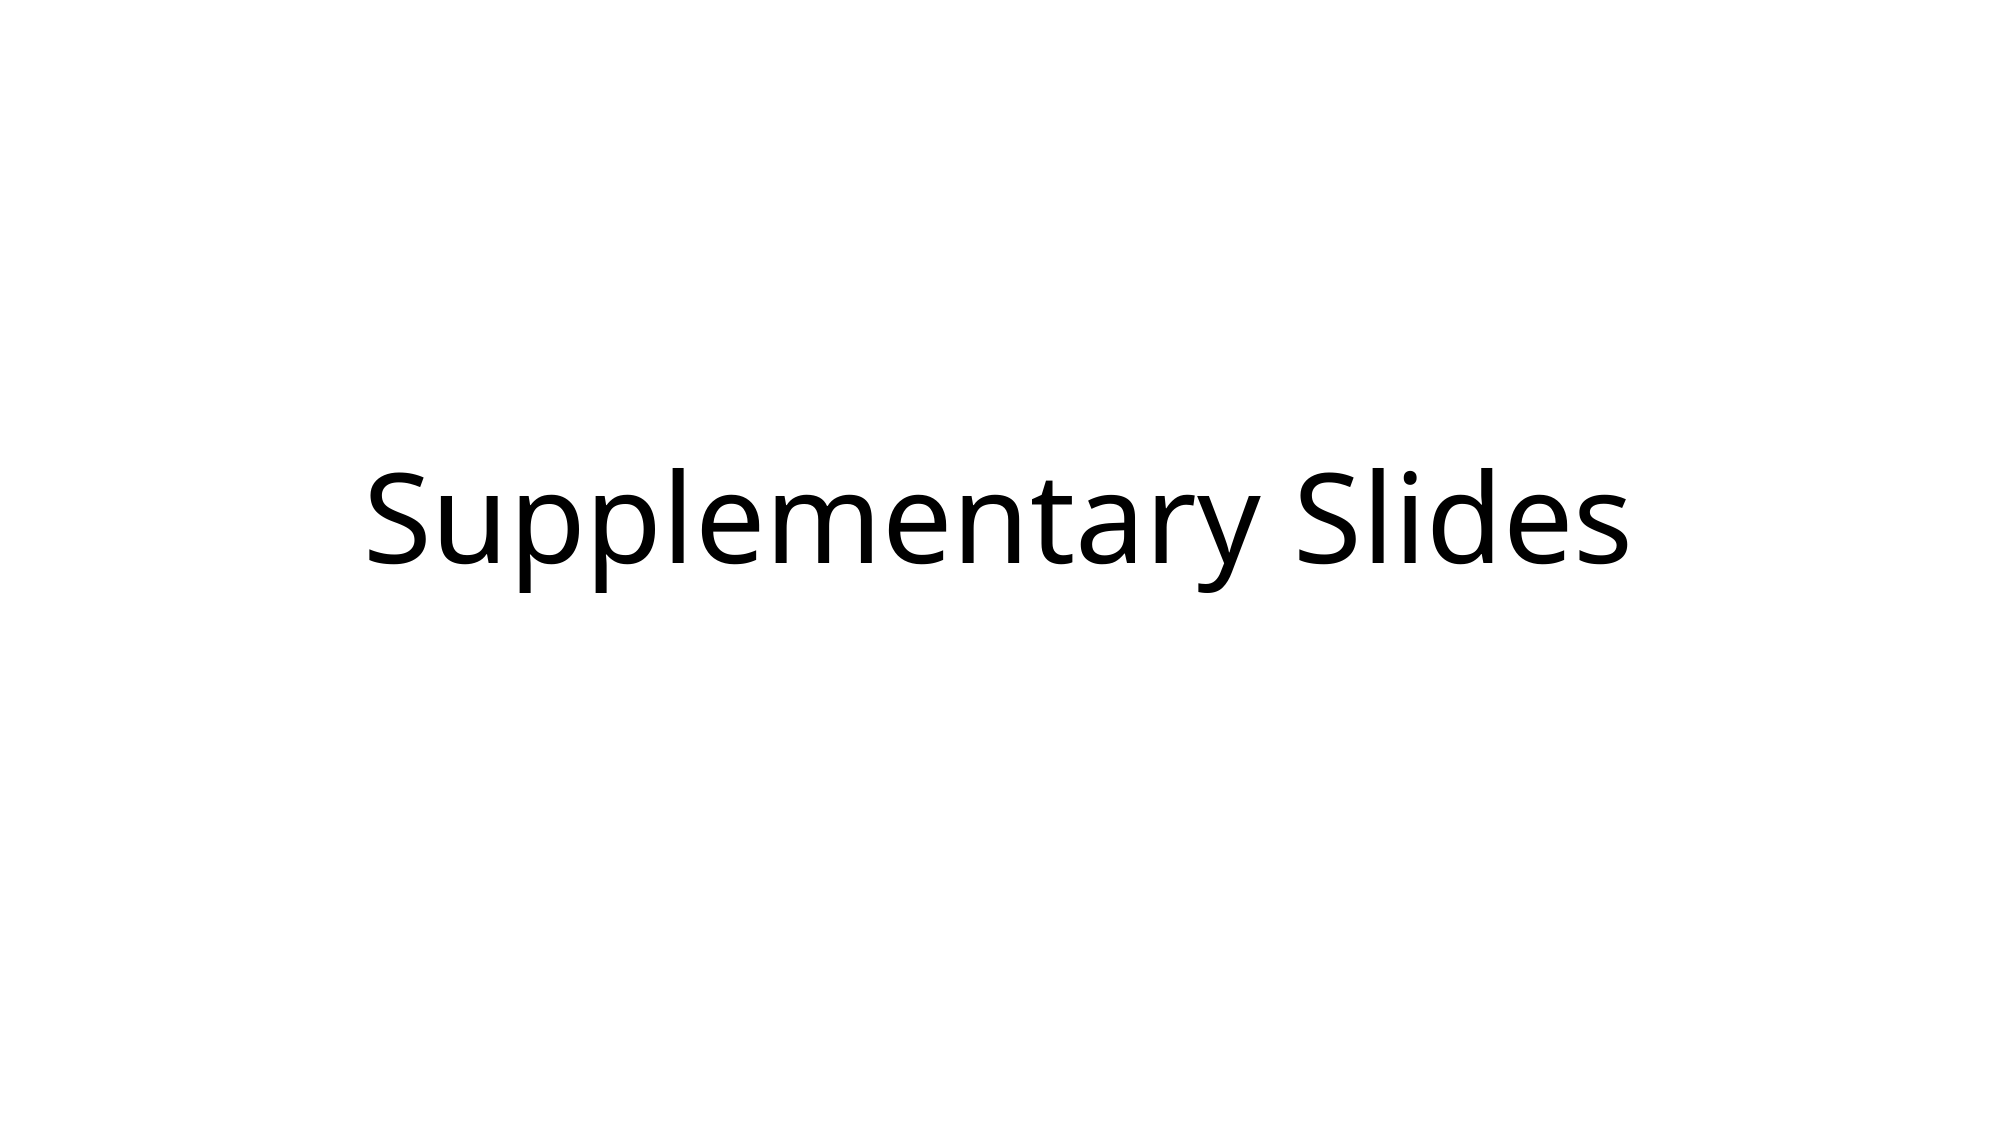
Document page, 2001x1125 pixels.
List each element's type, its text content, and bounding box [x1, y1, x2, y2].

title Supplementary Slides [136, 280, 1862, 749]
